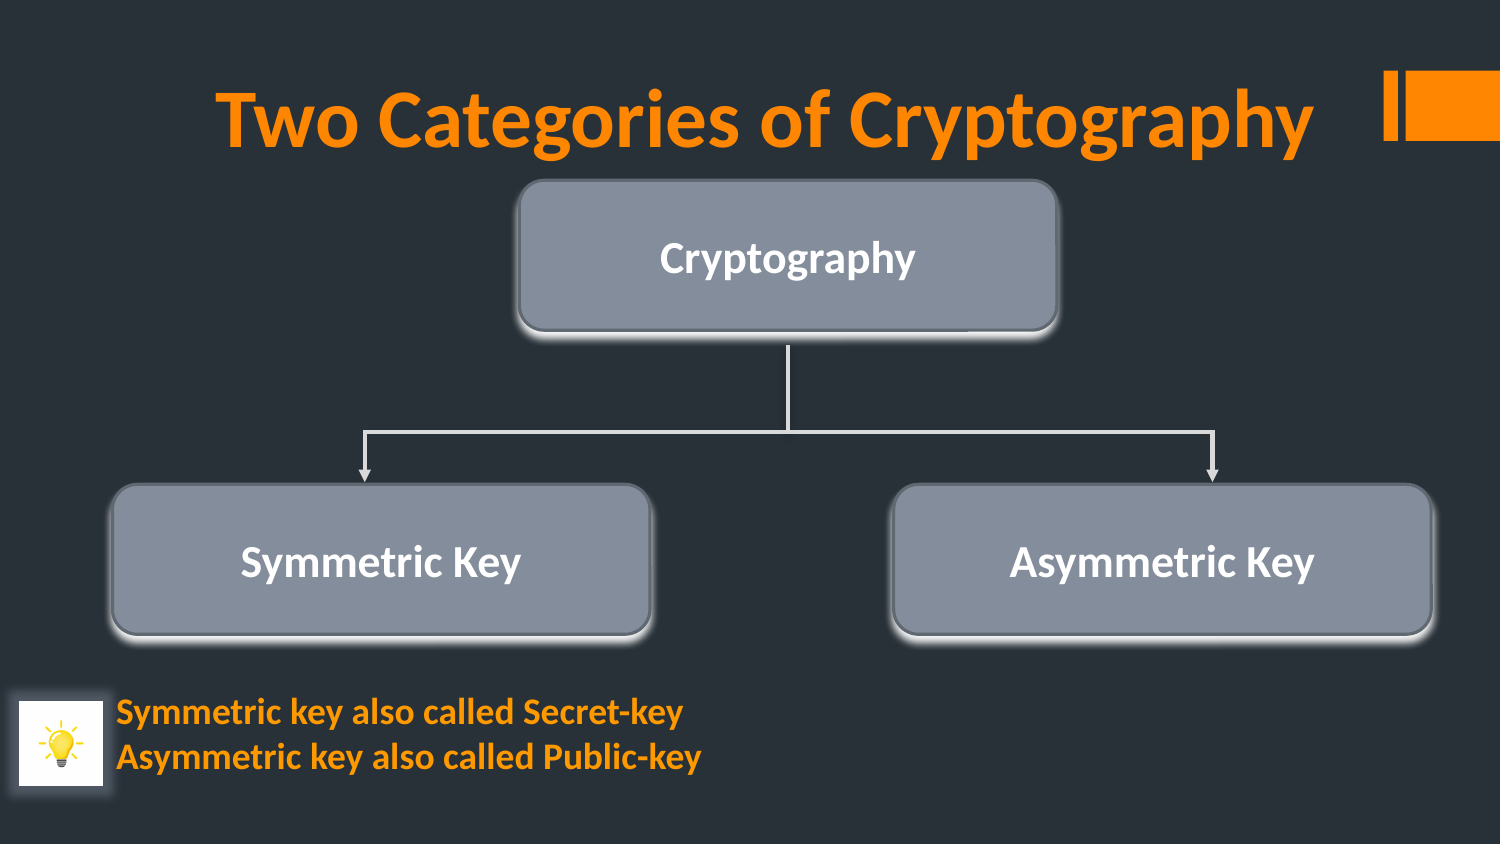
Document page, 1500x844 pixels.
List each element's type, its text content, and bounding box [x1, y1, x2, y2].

text_box Symmetric Key [110, 482, 652, 636]
picture [18, 701, 104, 786]
text_box Symmetric key also called Secret-key Asymmetric key also called Public-key [101, 679, 1475, 784]
title Two Categories of Cryptography [200, 0, 1450, 172]
text_box Asymmetric Key [892, 482, 1433, 636]
text_box Cryptography [517, 178, 1059, 332]
